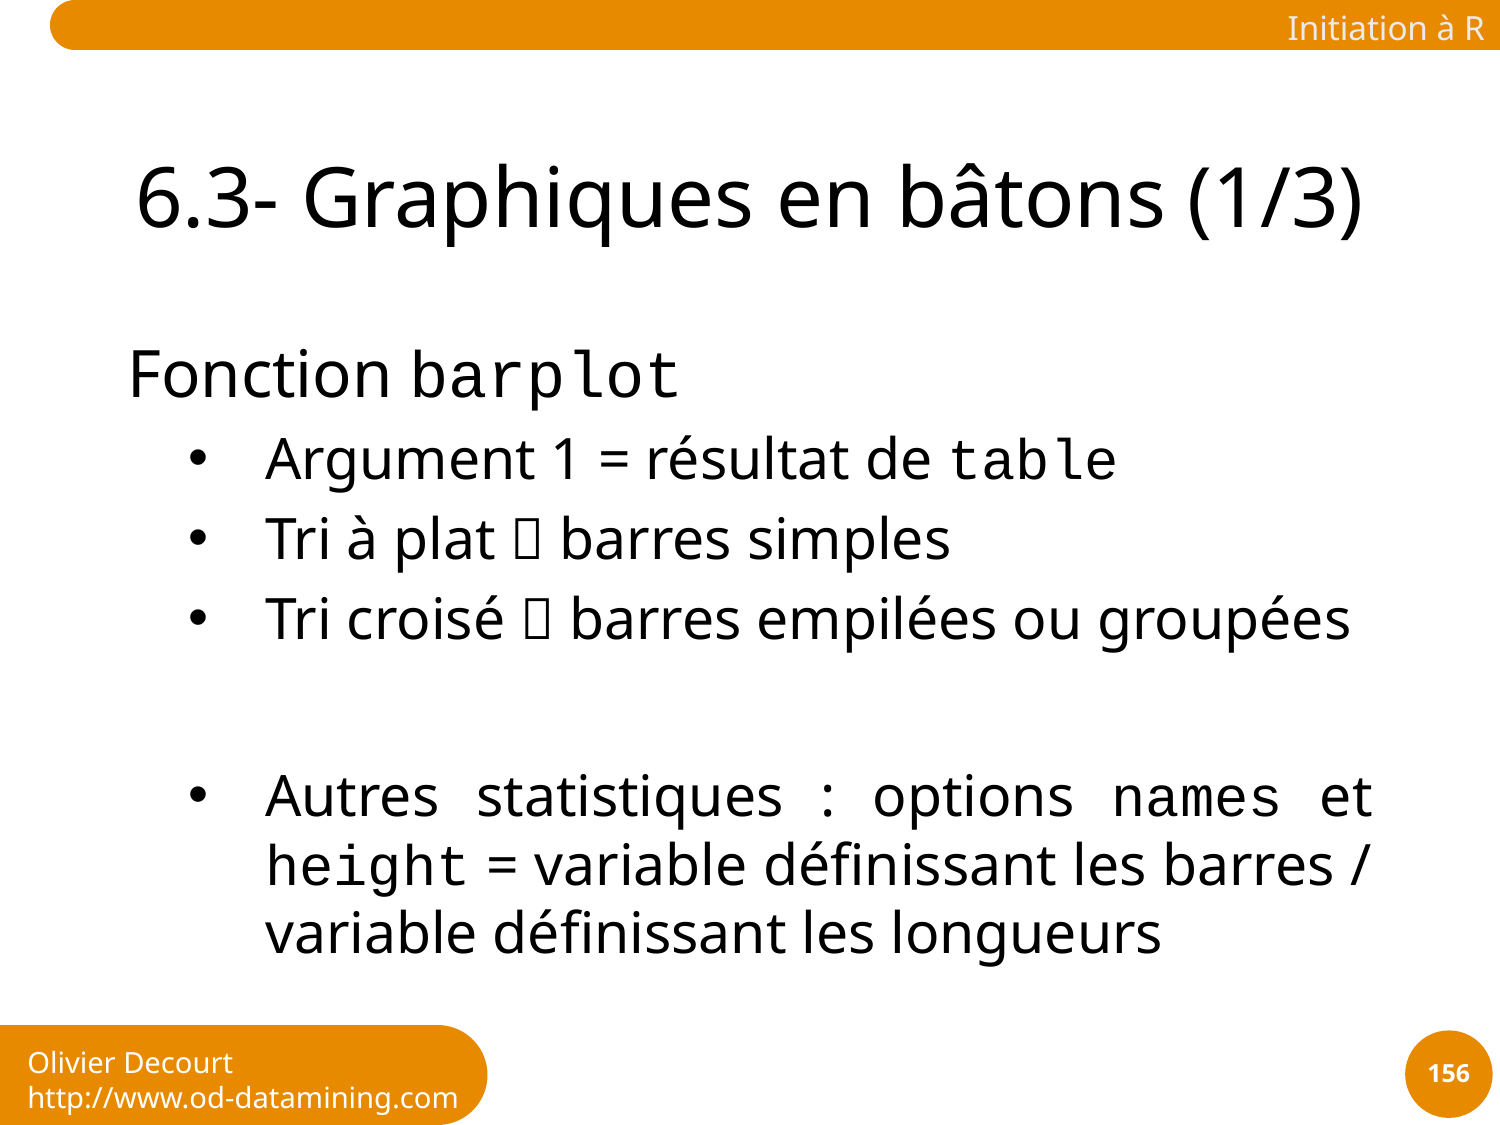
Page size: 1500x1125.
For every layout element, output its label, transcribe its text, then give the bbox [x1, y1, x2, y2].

title 6.3- Graphiques en bâtons (1/3) [112, 99, 1388, 288]
list Fonction barplot Argument 1 = résultat de table Tri à plat  barres simples Tri croisé  barres empilées ou groupées Autres statistiques : options names et height = variable définissant les barres / variable définissant les longueurs [112, 324, 1388, 1000]
